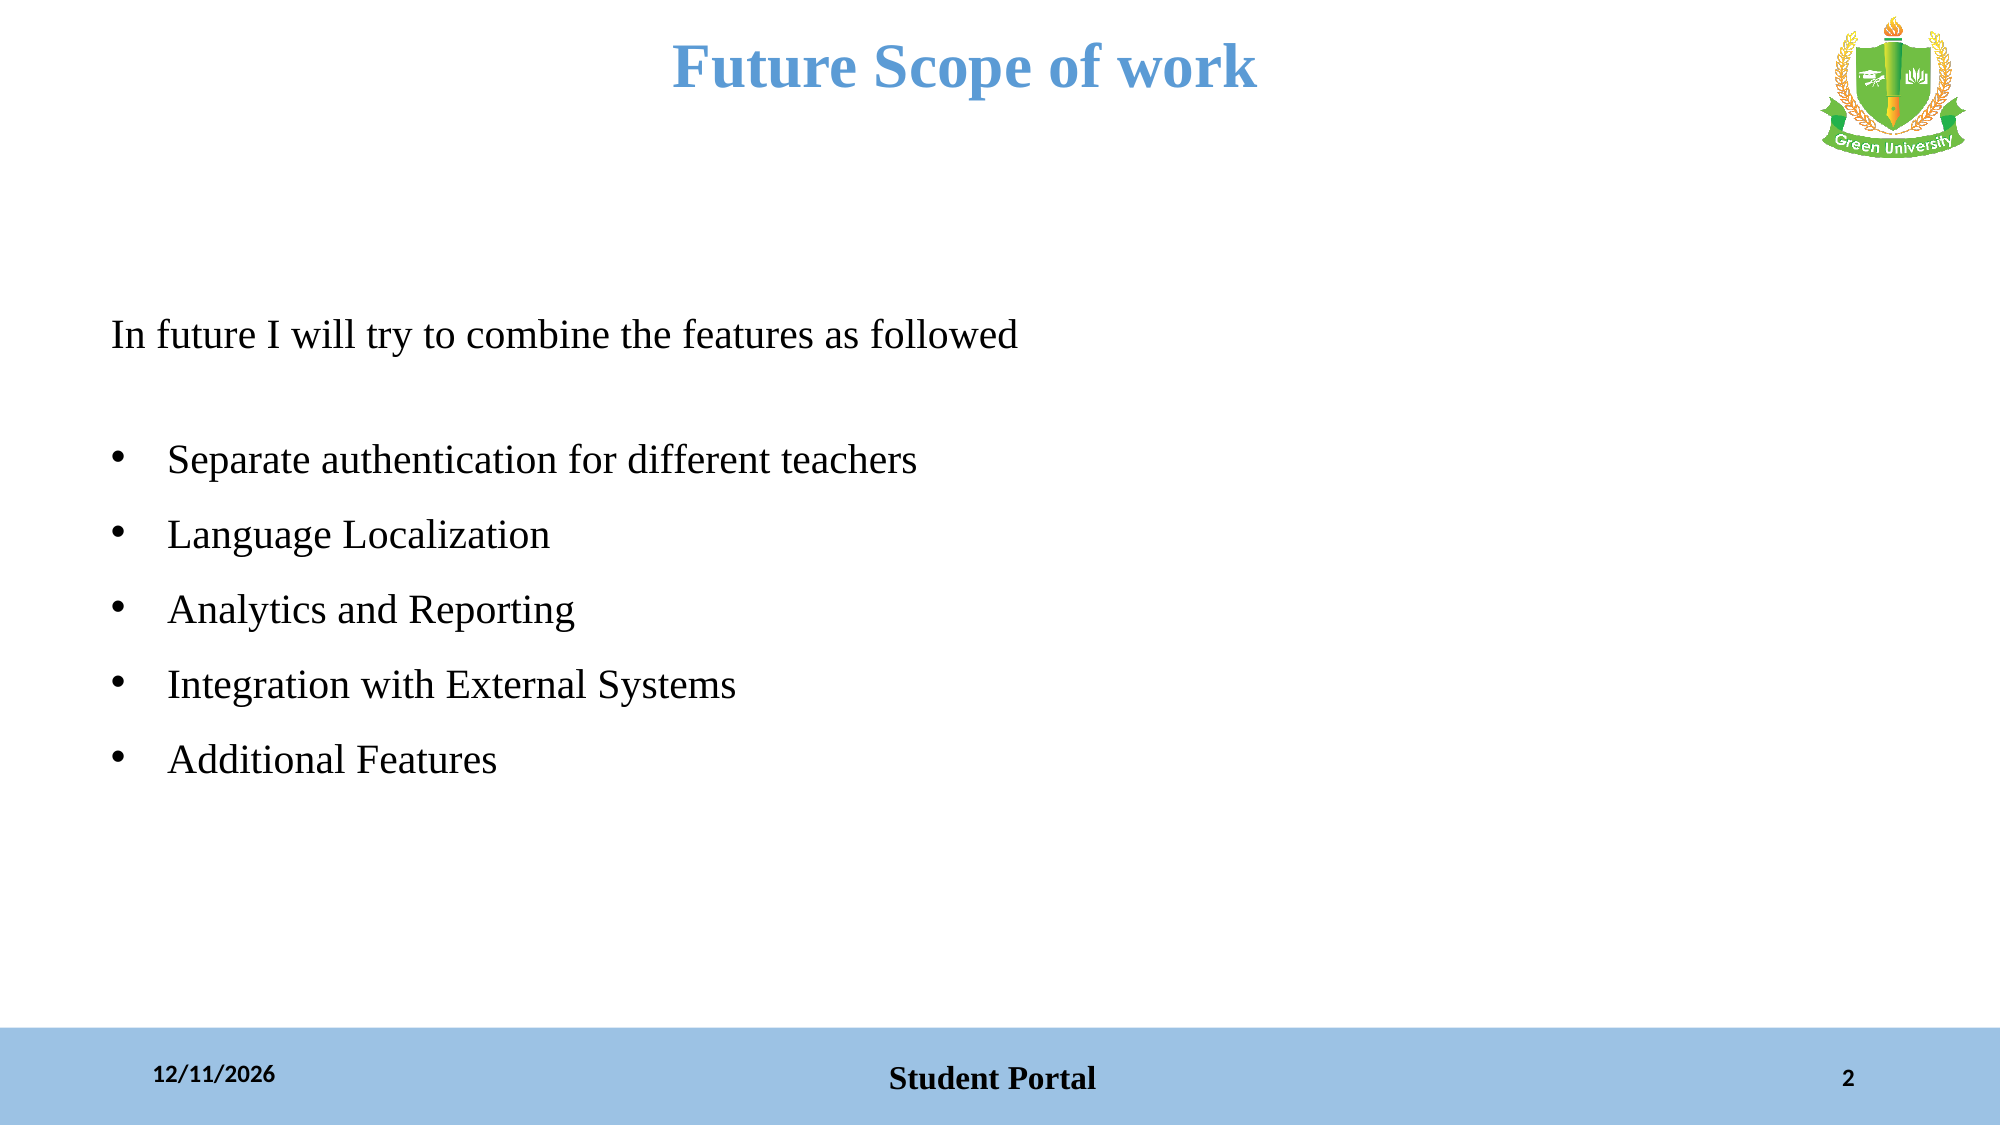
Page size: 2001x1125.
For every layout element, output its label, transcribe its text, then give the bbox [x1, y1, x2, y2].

text_box 2 [1827, 1053, 1898, 1099]
picture [1820, 16, 1966, 158]
text_box In future I will try to combine the features as followed Separate authentication for different teachers Language Localization Analytics and Reporting Integration with External Systems Additional Features [96, 299, 1828, 839]
text_box [0, 1027, 2000, 1125]
text_box Student Portal [832, 1048, 1154, 1104]
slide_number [137, 1042, 588, 1103]
title Future Scope of work [622, 0, 1309, 135]
